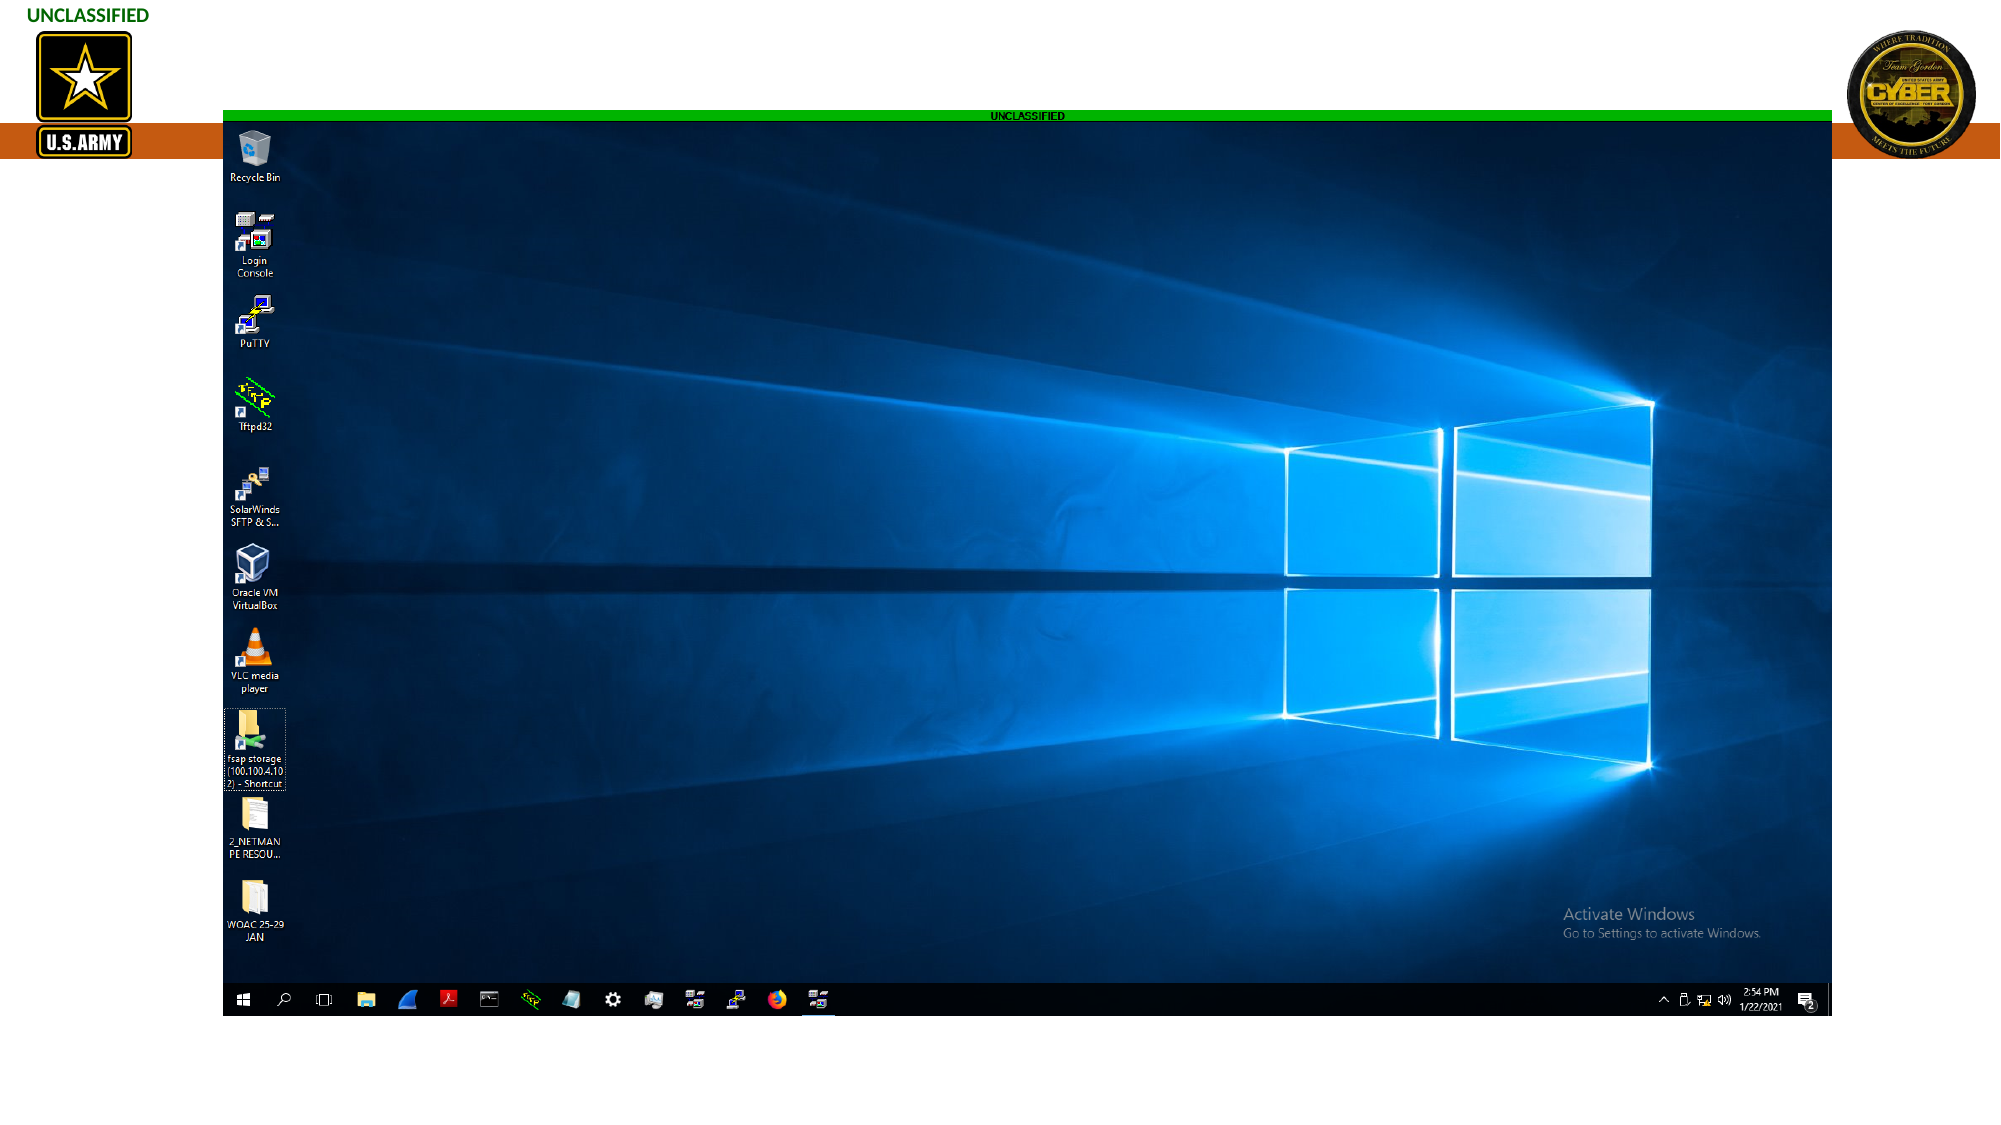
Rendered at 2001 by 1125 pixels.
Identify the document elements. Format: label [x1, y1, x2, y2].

picture [36, 31, 132, 159]
picture [1847, 30, 1976, 159]
picture [223, 110, 1832, 1016]
